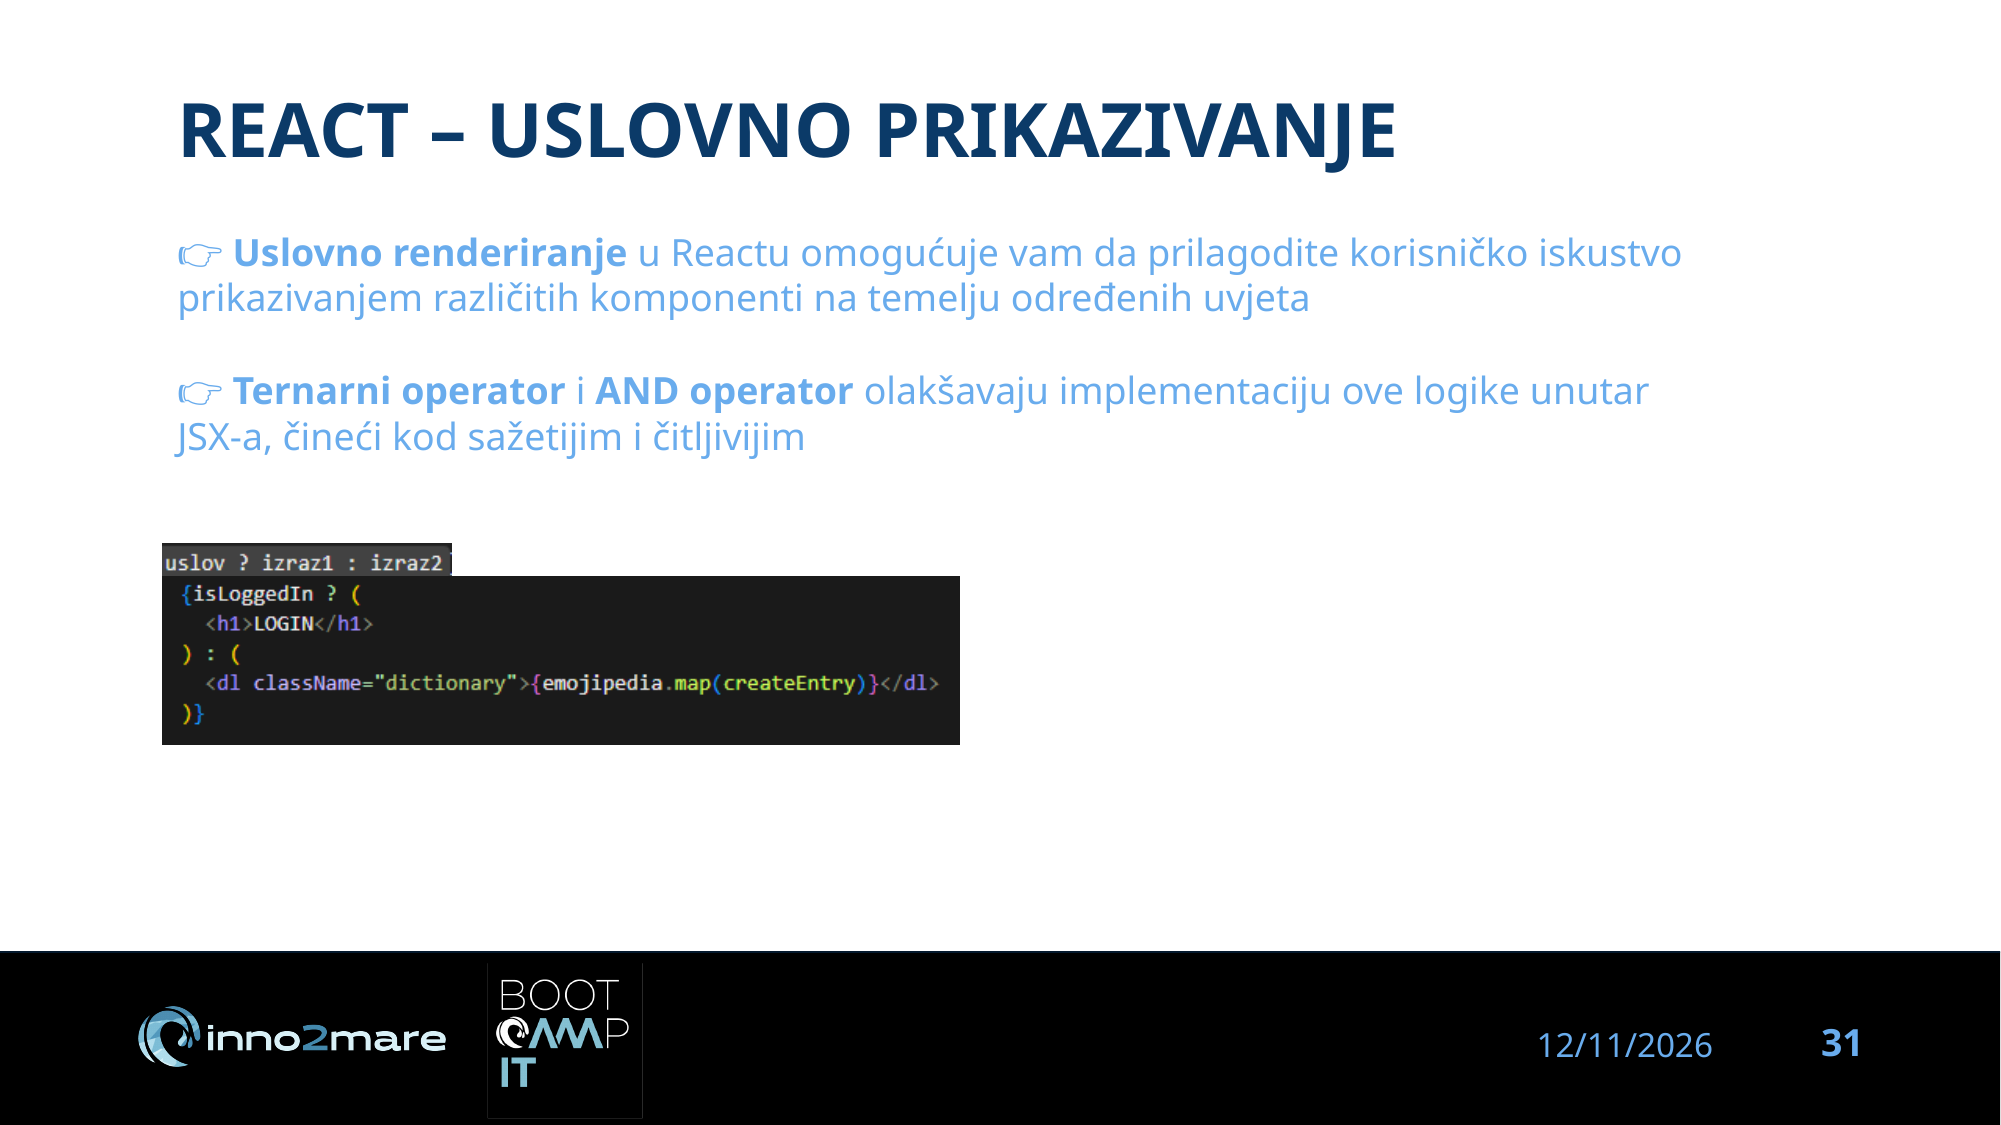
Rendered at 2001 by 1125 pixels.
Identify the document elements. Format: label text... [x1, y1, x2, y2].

text_box REACT – USLOVNO PRIKAZIVANJE [162, 62, 1888, 203]
text_box 👉 Ternarni operator i AND operator olakšavaju implementaciju ove logike unutar JSX-a, čineći kod sažetijim i čitljivijim [162, 360, 1702, 465]
text_box 👉 Uslovno renderiranje u Reactu omogućuje vam da prilagodite korisničko iskustvo prikazivanjem različitih komponenti na temelju određenih uvjeta [162, 221, 1702, 327]
picture [162, 543, 960, 745]
picture [138, 957, 690, 1124]
